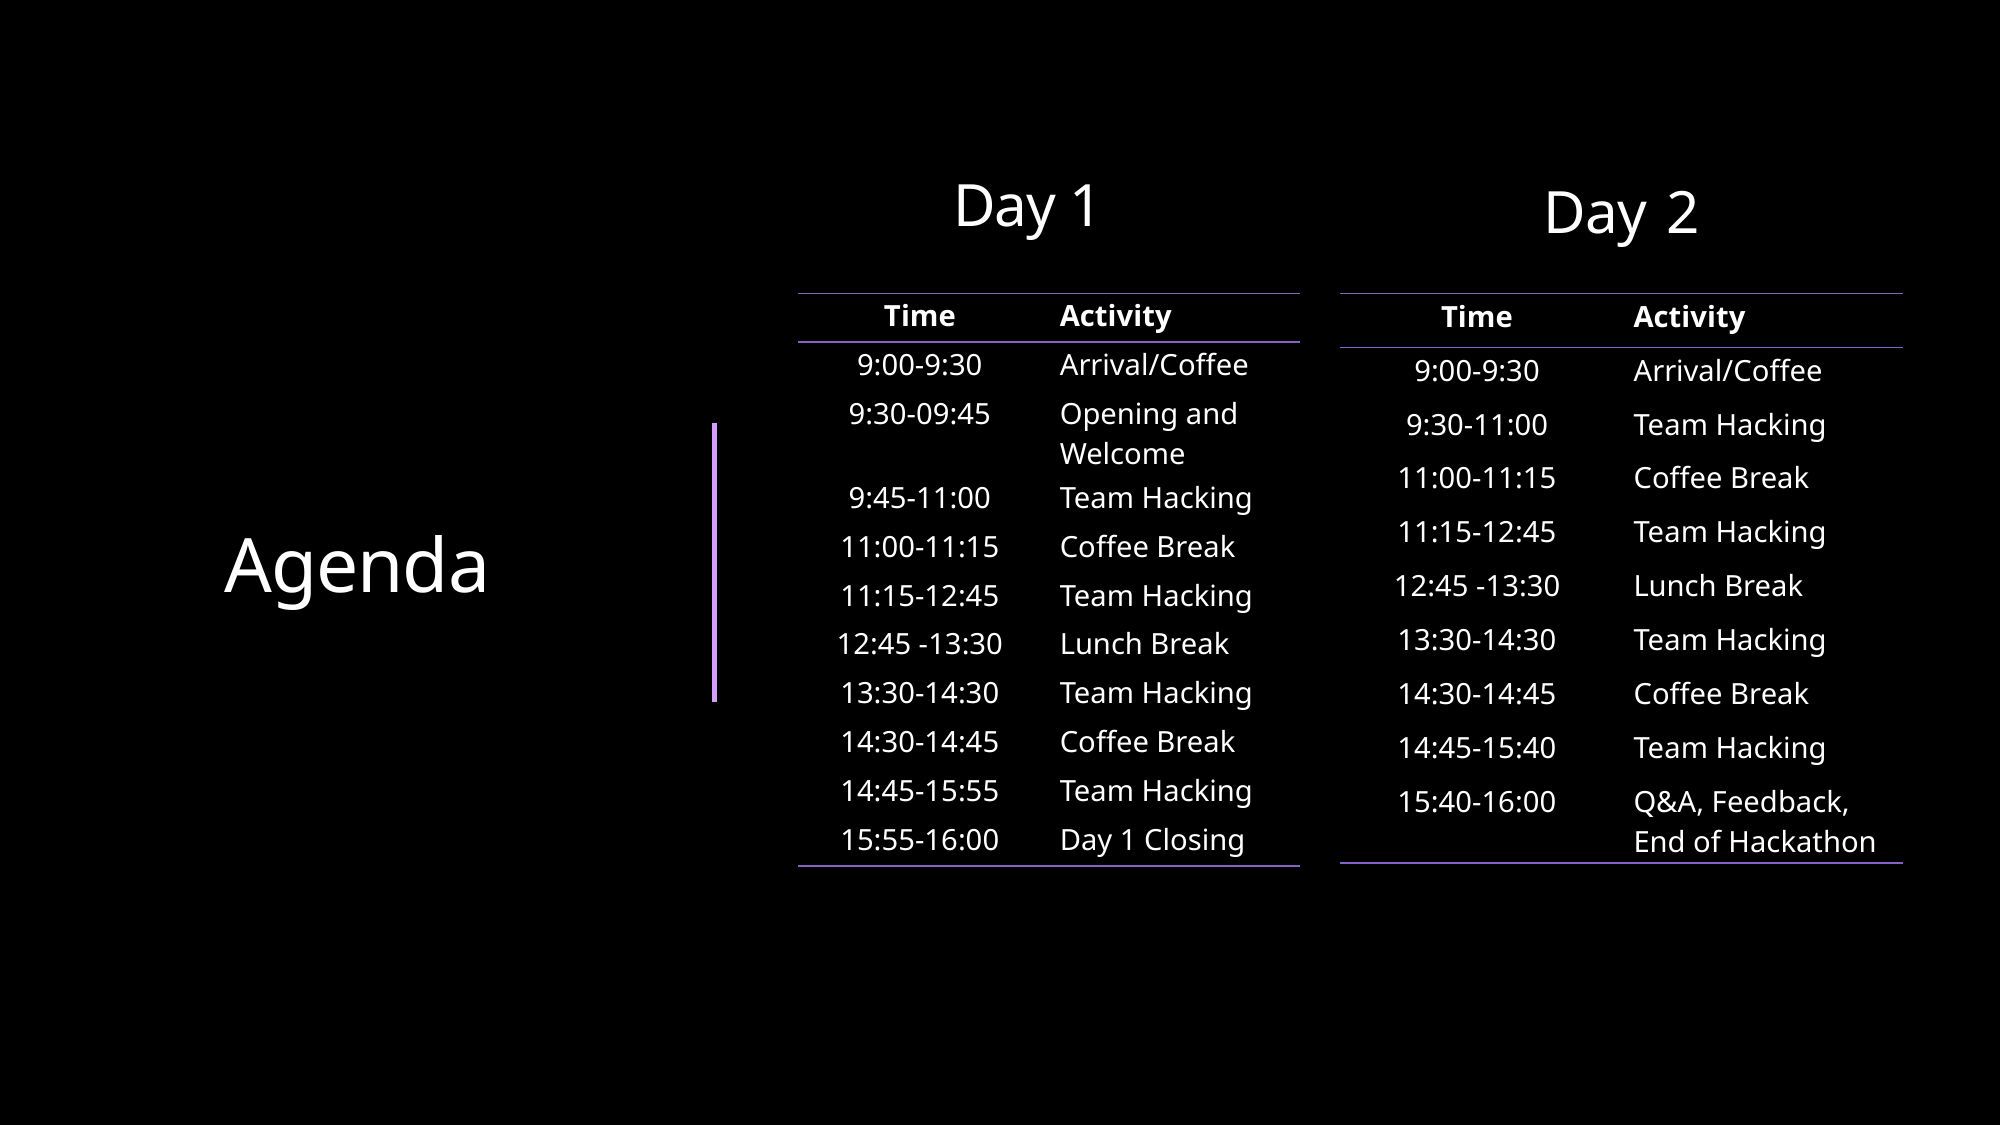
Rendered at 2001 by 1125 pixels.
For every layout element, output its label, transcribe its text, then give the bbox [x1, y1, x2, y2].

table_cell 14:30-14:45 [1340, 671, 1622, 725]
table_cell Coffee Break [1622, 455, 1903, 509]
table_cell Team Hacking [1049, 475, 1300, 524]
table_cell 14:45-15:55 [798, 768, 1049, 817]
table_cell Team Hacking [1049, 670, 1300, 719]
table_cell 14:30-14:45 [798, 719, 1049, 768]
table_cell 11:00-11:15 [798, 524, 1049, 573]
table_cell 9:30-09:45 [798, 391, 1049, 475]
table_cell 15:55-16:00 [798, 817, 1049, 865]
table_cell Team Hacking [1049, 573, 1300, 622]
table_cell 9:30-11:00 [1340, 401, 1622, 455]
table_cell 14:45-15:40 [1340, 725, 1622, 779]
table_cell Team Hacking [1622, 725, 1903, 779]
table_cell 13:30-14:30 [1340, 617, 1622, 671]
table_cell 11:00-11:15 [1340, 455, 1622, 509]
table_cell 9:00-9:30 [1340, 348, 1622, 401]
table_cell Coffee Break [1622, 671, 1903, 725]
table_cell Coffee Break [1049, 719, 1300, 768]
table_cell 12:45 -13:30 [798, 622, 1049, 670]
table_cell Lunch Break [1049, 622, 1300, 670]
table_cell 15:40-16:00 [1340, 779, 1622, 862]
table_header Activity [1049, 294, 1300, 341]
table_cell Opening and Welcome [1049, 391, 1300, 475]
table_cell Team Hacking [1622, 509, 1903, 563]
table_cell Arrival/Coffee [1049, 343, 1300, 391]
table_cell Team Hacking [1622, 401, 1903, 455]
table_cell 11:15-12:45 [798, 573, 1049, 622]
table_cell 13:30-14:30 [798, 670, 1049, 719]
table_cell Team Hacking [1622, 617, 1903, 671]
table_cell Q&A, Feedback, End of Hackathon [1622, 779, 1903, 862]
table_cell 9:45-11:00 [798, 475, 1049, 524]
table_cell Arrival/Coffee [1622, 348, 1903, 401]
text_box Day 1 [766, 168, 1289, 239]
table_cell Day 1 Closing [1049, 817, 1300, 865]
table_header Activity [1622, 294, 1903, 347]
title Agenda [96, 517, 619, 608]
table_header Time [1340, 294, 1622, 347]
table_cell Lunch Break [1622, 563, 1903, 617]
table_header Time [798, 294, 1049, 341]
table_cell Team Hacking [1049, 768, 1300, 817]
text_box Day 2 [1360, 158, 1883, 249]
table_cell 9:00-9:30 [798, 343, 1049, 391]
table_cell 11:15-12:45 [1340, 509, 1622, 563]
table_cell Coffee Break [1049, 524, 1300, 573]
table_cell 12:45 -13:30 [1340, 563, 1622, 617]
